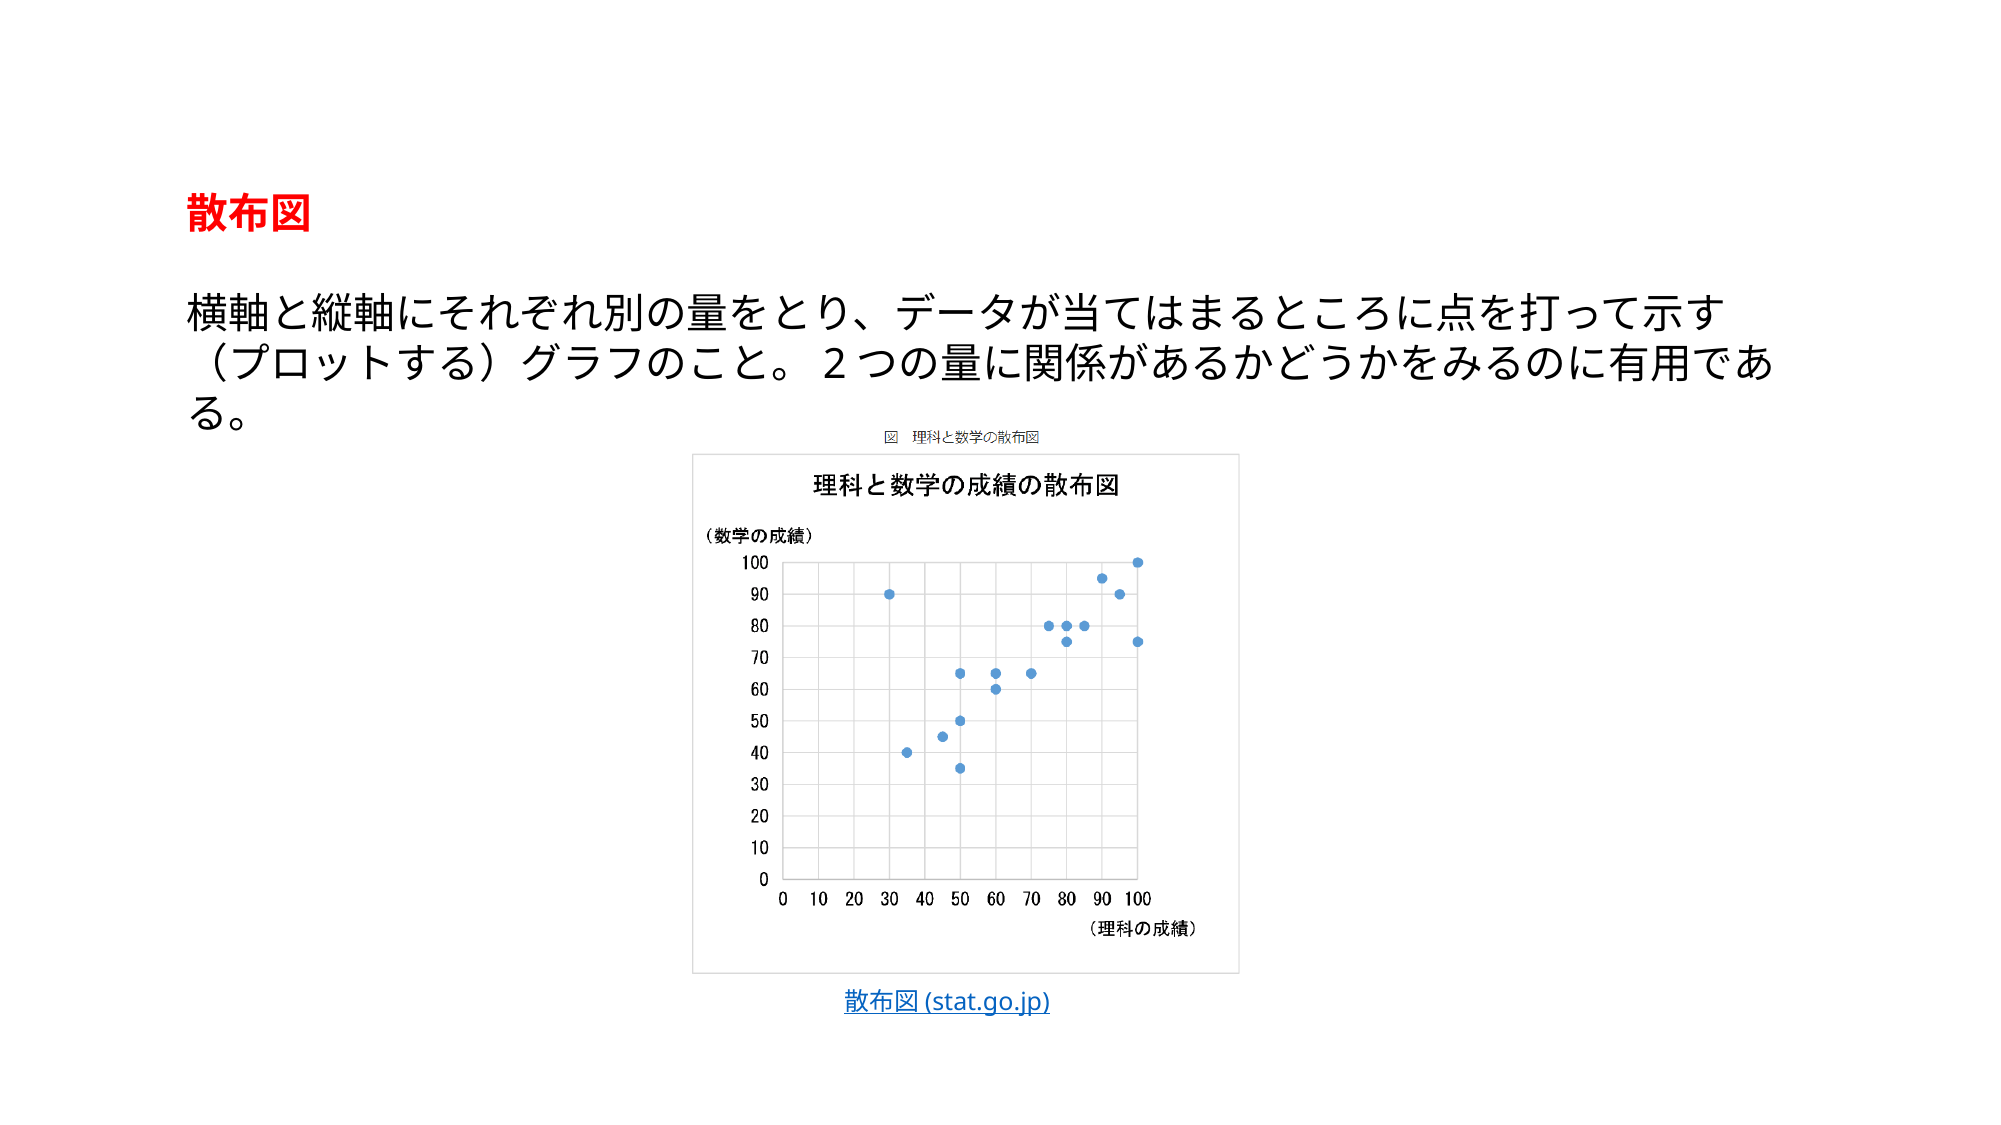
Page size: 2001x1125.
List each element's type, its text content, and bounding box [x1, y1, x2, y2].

text_box 散布図 (stat.go.jp) [829, 978, 1830, 1030]
picture [681, 415, 1245, 979]
text_box 散布図 横軸と縦軸にそれぞれ別の量をとり、データが当てはまるところに点を打って示す（プロットする）グラフのこと。2つの量に関係があるかどうかをみるのに有用である。 [171, 179, 1815, 445]
